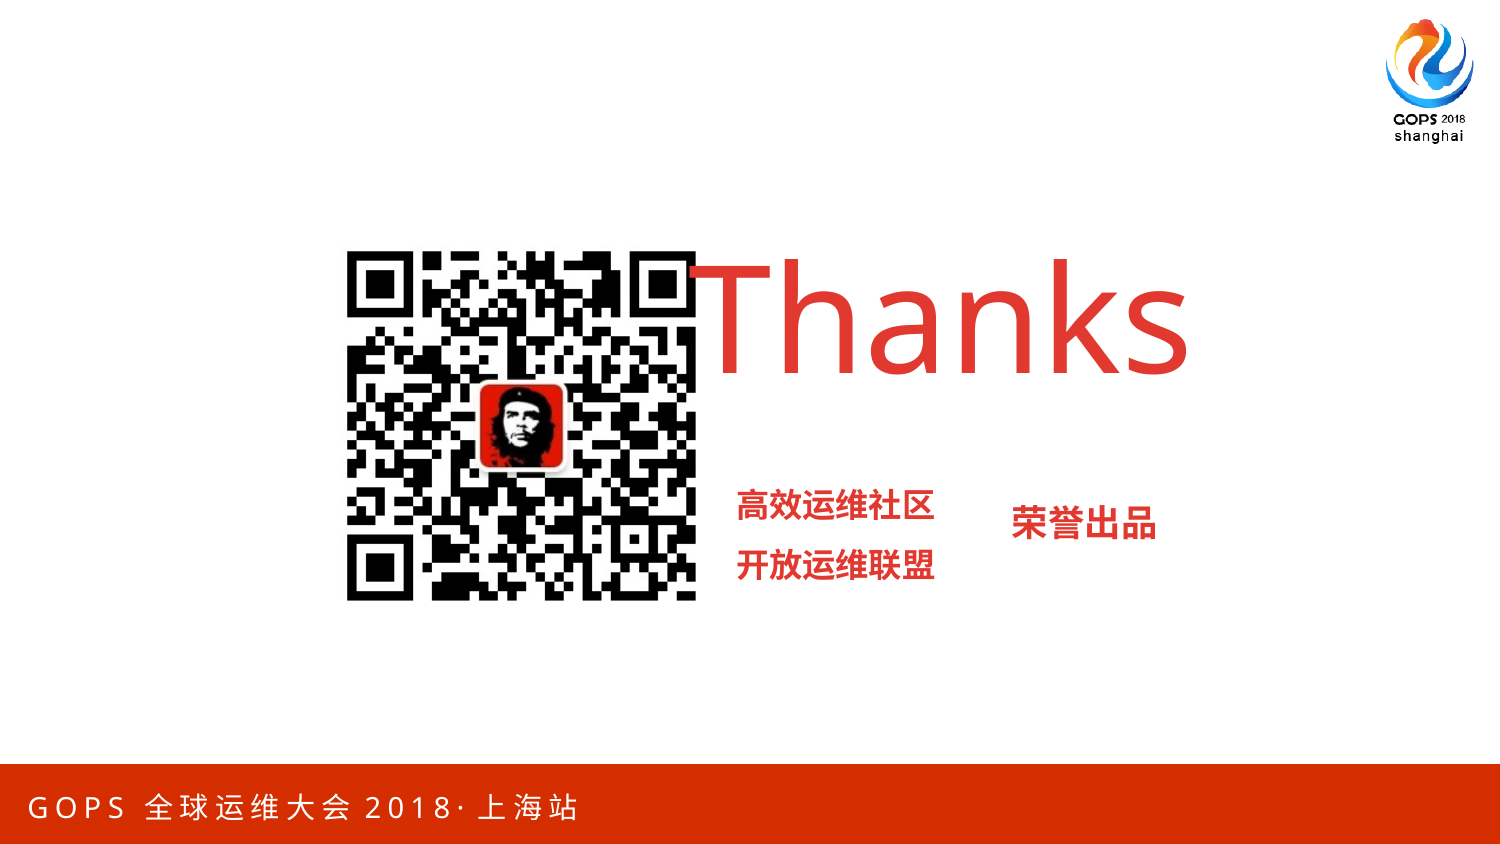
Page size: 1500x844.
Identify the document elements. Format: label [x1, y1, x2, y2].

text_box [319, 215, 1181, 629]
picture [0, 764, 1500, 844]
picture [1376, 8, 1483, 153]
